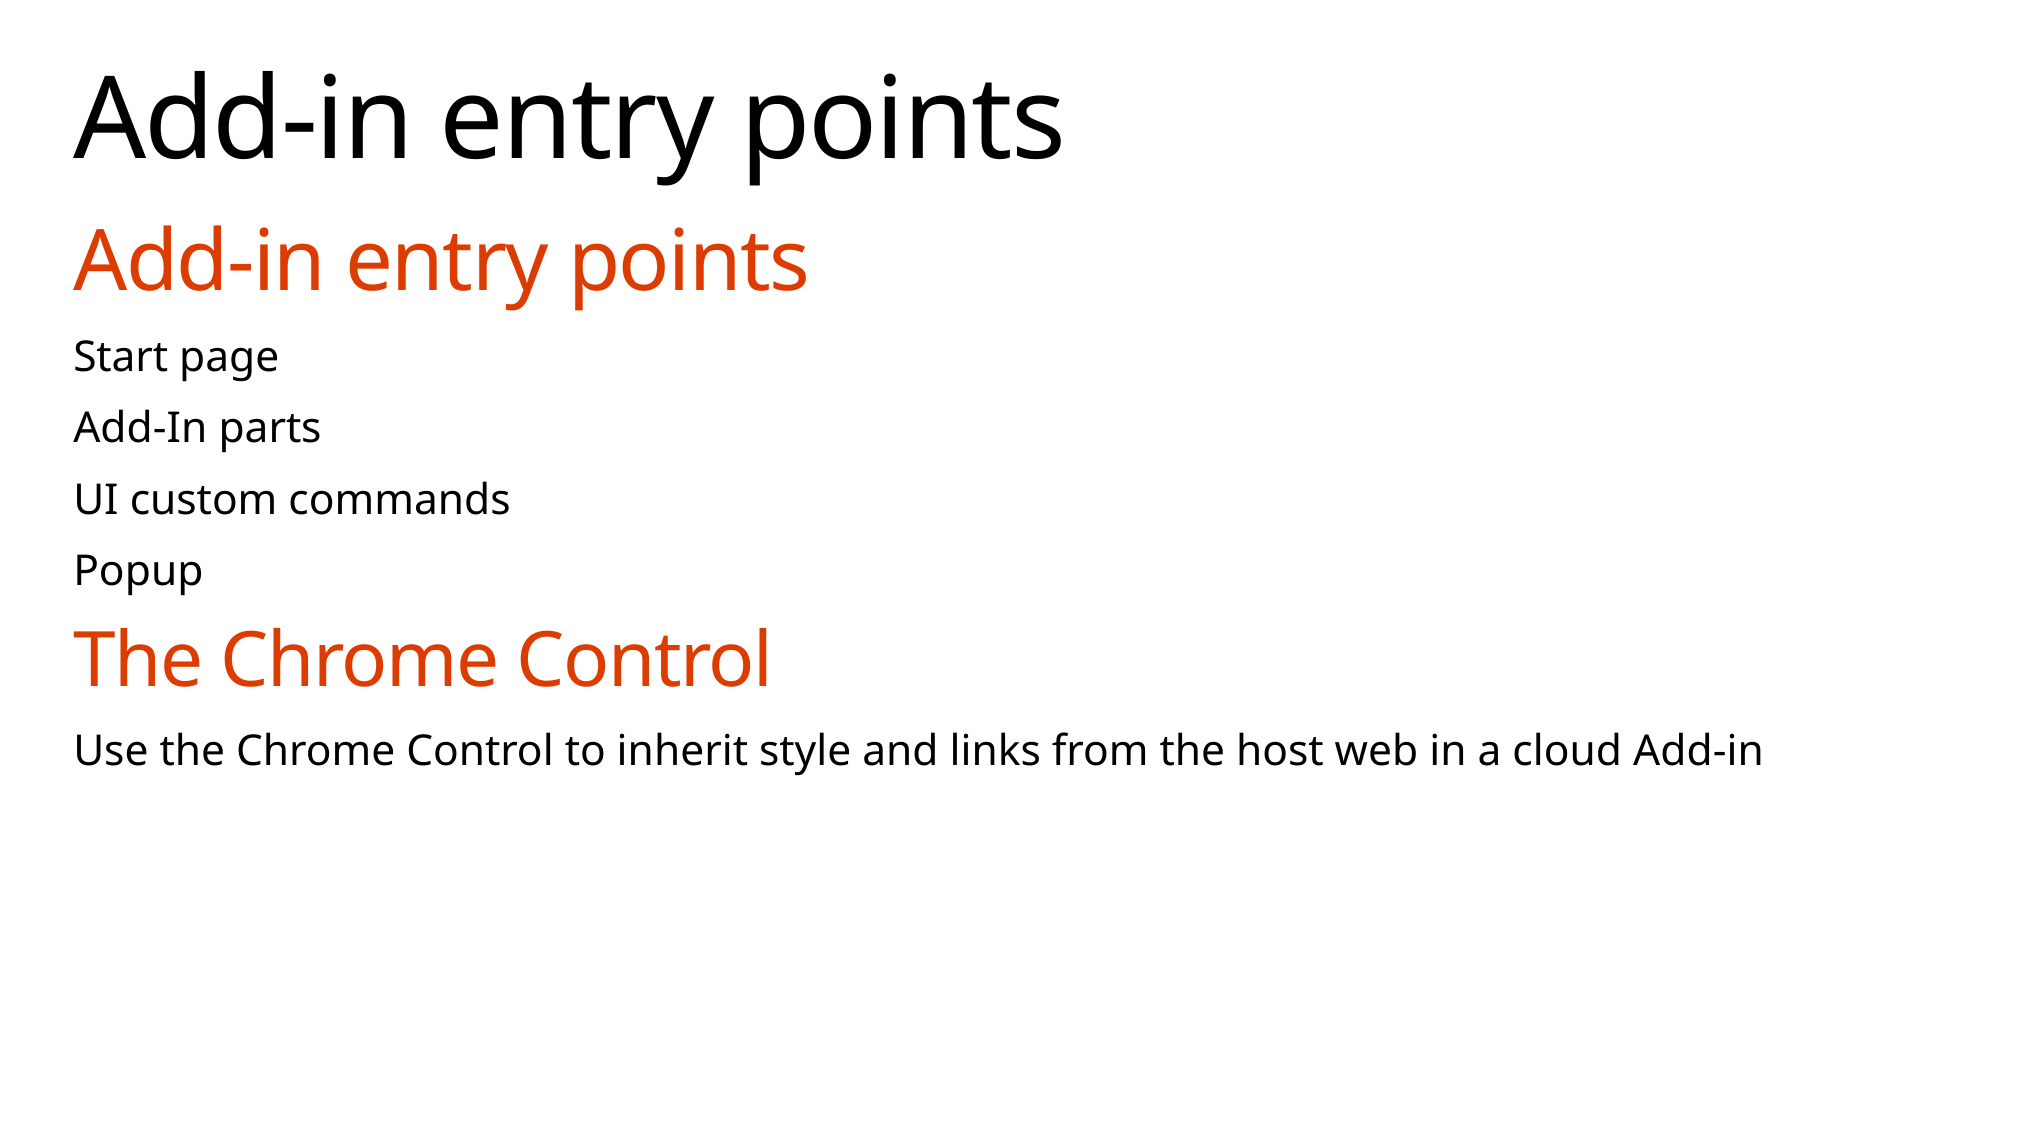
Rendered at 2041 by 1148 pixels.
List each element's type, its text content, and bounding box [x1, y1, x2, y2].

list Add-in entry points Start page Add-In parts UI custom commands Popup The Chrome Control Use the Chrome Control to inherit style and links from the host web in a cloud Add-in [42, 192, 1992, 1093]
title Add-in entry points [49, 44, 1916, 170]
